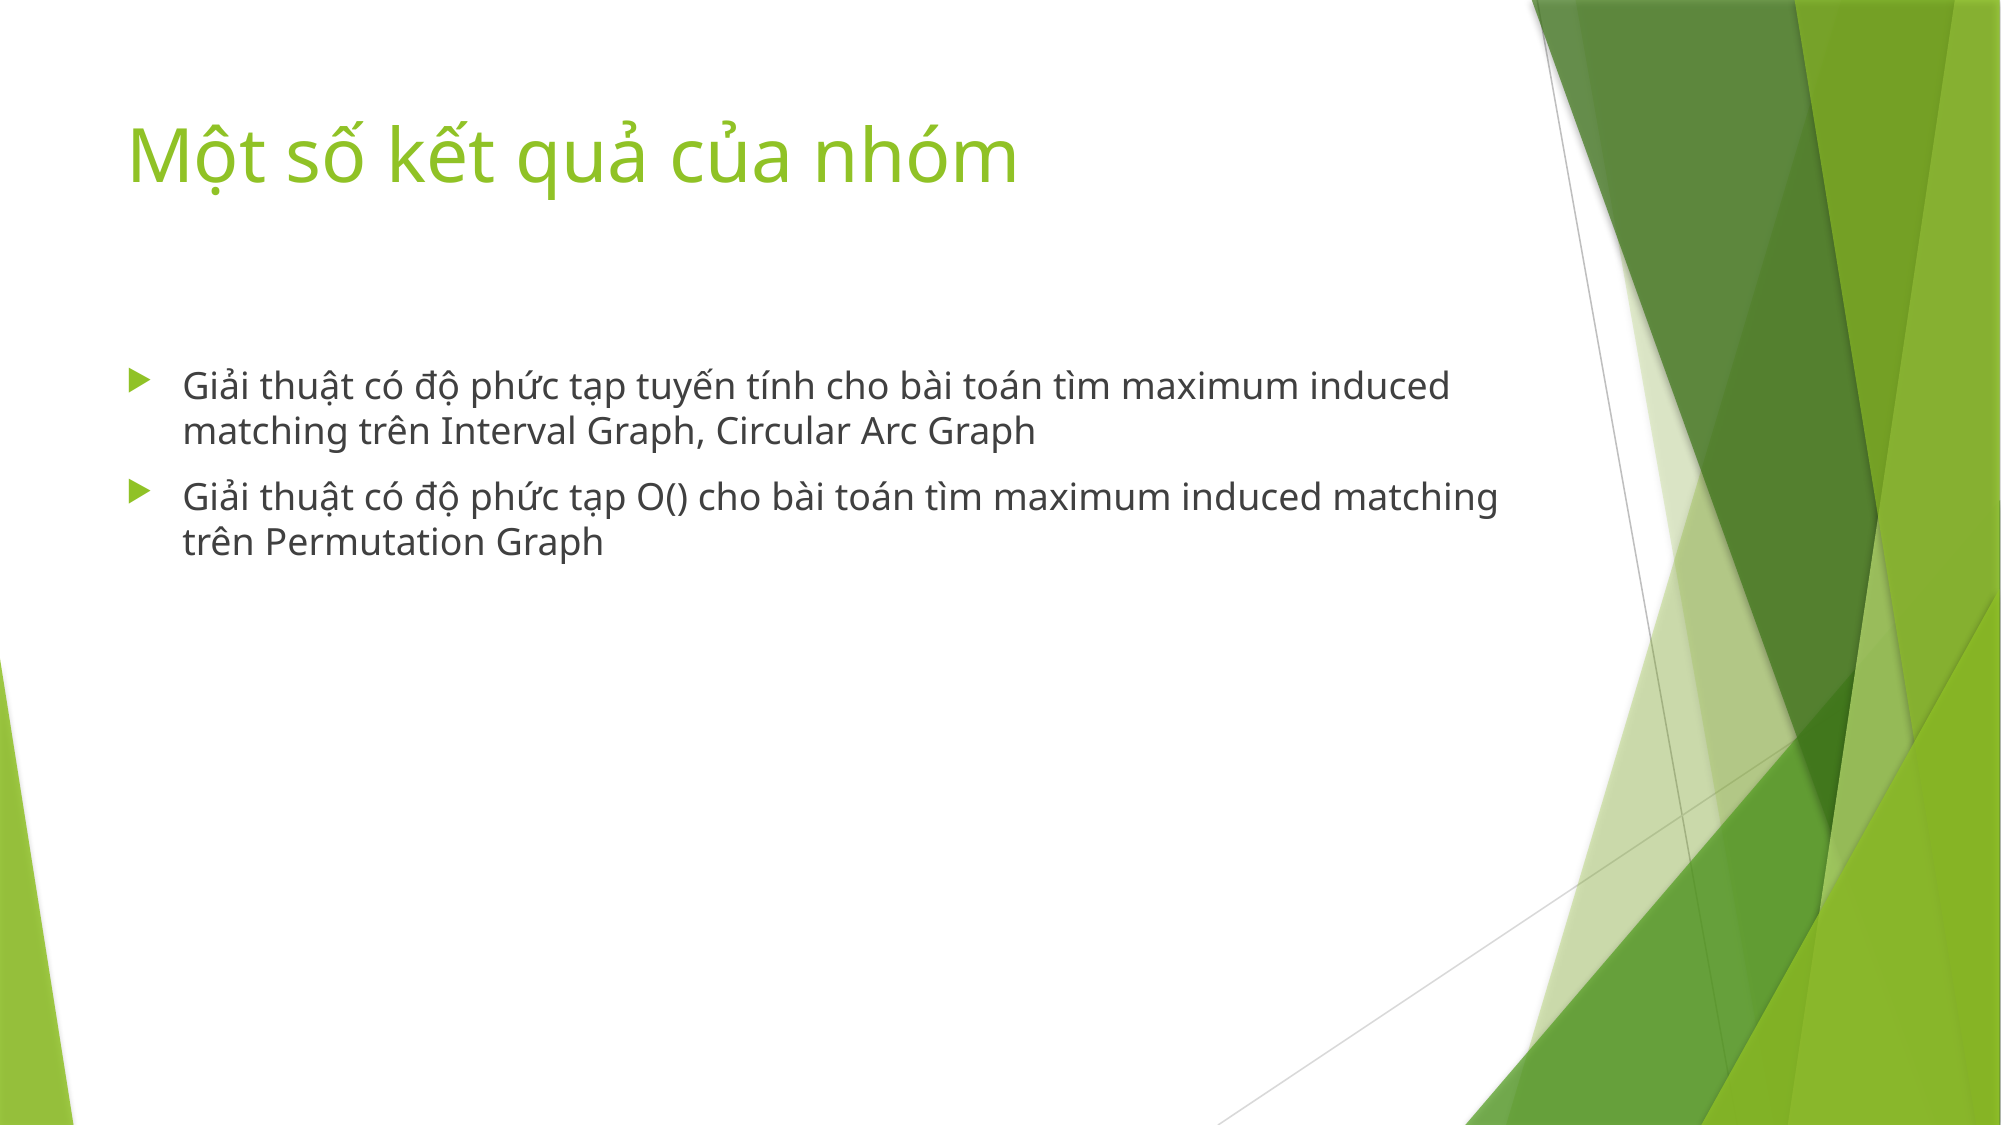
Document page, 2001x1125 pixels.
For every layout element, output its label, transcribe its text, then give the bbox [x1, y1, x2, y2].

title Một số kết quả của nhóm [111, 99, 1522, 317]
